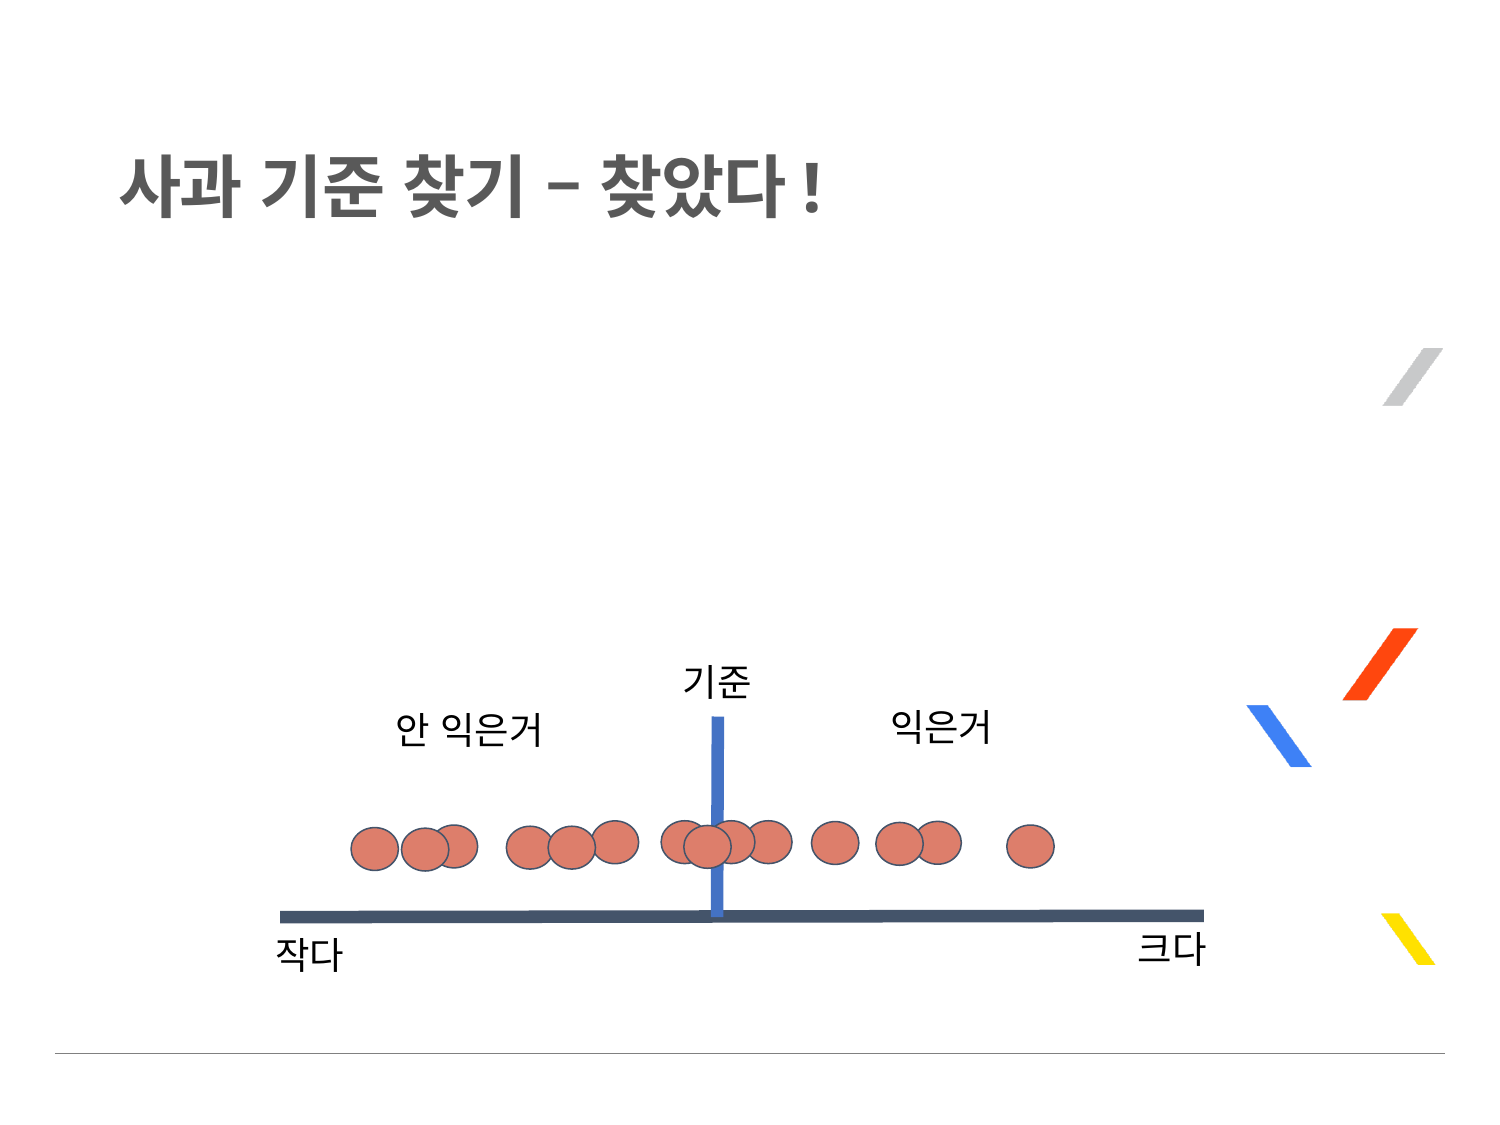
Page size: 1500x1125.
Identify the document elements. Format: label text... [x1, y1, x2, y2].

text_box [811, 821, 859, 865]
text_box [779, 823, 793, 862]
text_box 익은거 [835, 689, 1049, 748]
text_box [401, 828, 449, 872]
text_box 크다 [1122, 910, 1246, 969]
text_box [875, 822, 924, 866]
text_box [656, 644, 779, 918]
text_box [548, 826, 596, 870]
picture [1246, 348, 1443, 965]
text_box [351, 827, 399, 871]
text_box [437, 825, 478, 868]
text_box 안 익은거 [363, 691, 577, 750]
text_box [592, 820, 639, 864]
text_box [1006, 825, 1055, 868]
title 사과 기준 찾기 – 찾았다! [103, 137, 1397, 244]
text_box [506, 826, 551, 870]
text_box 작다 [260, 917, 384, 976]
text_box [918, 821, 962, 865]
